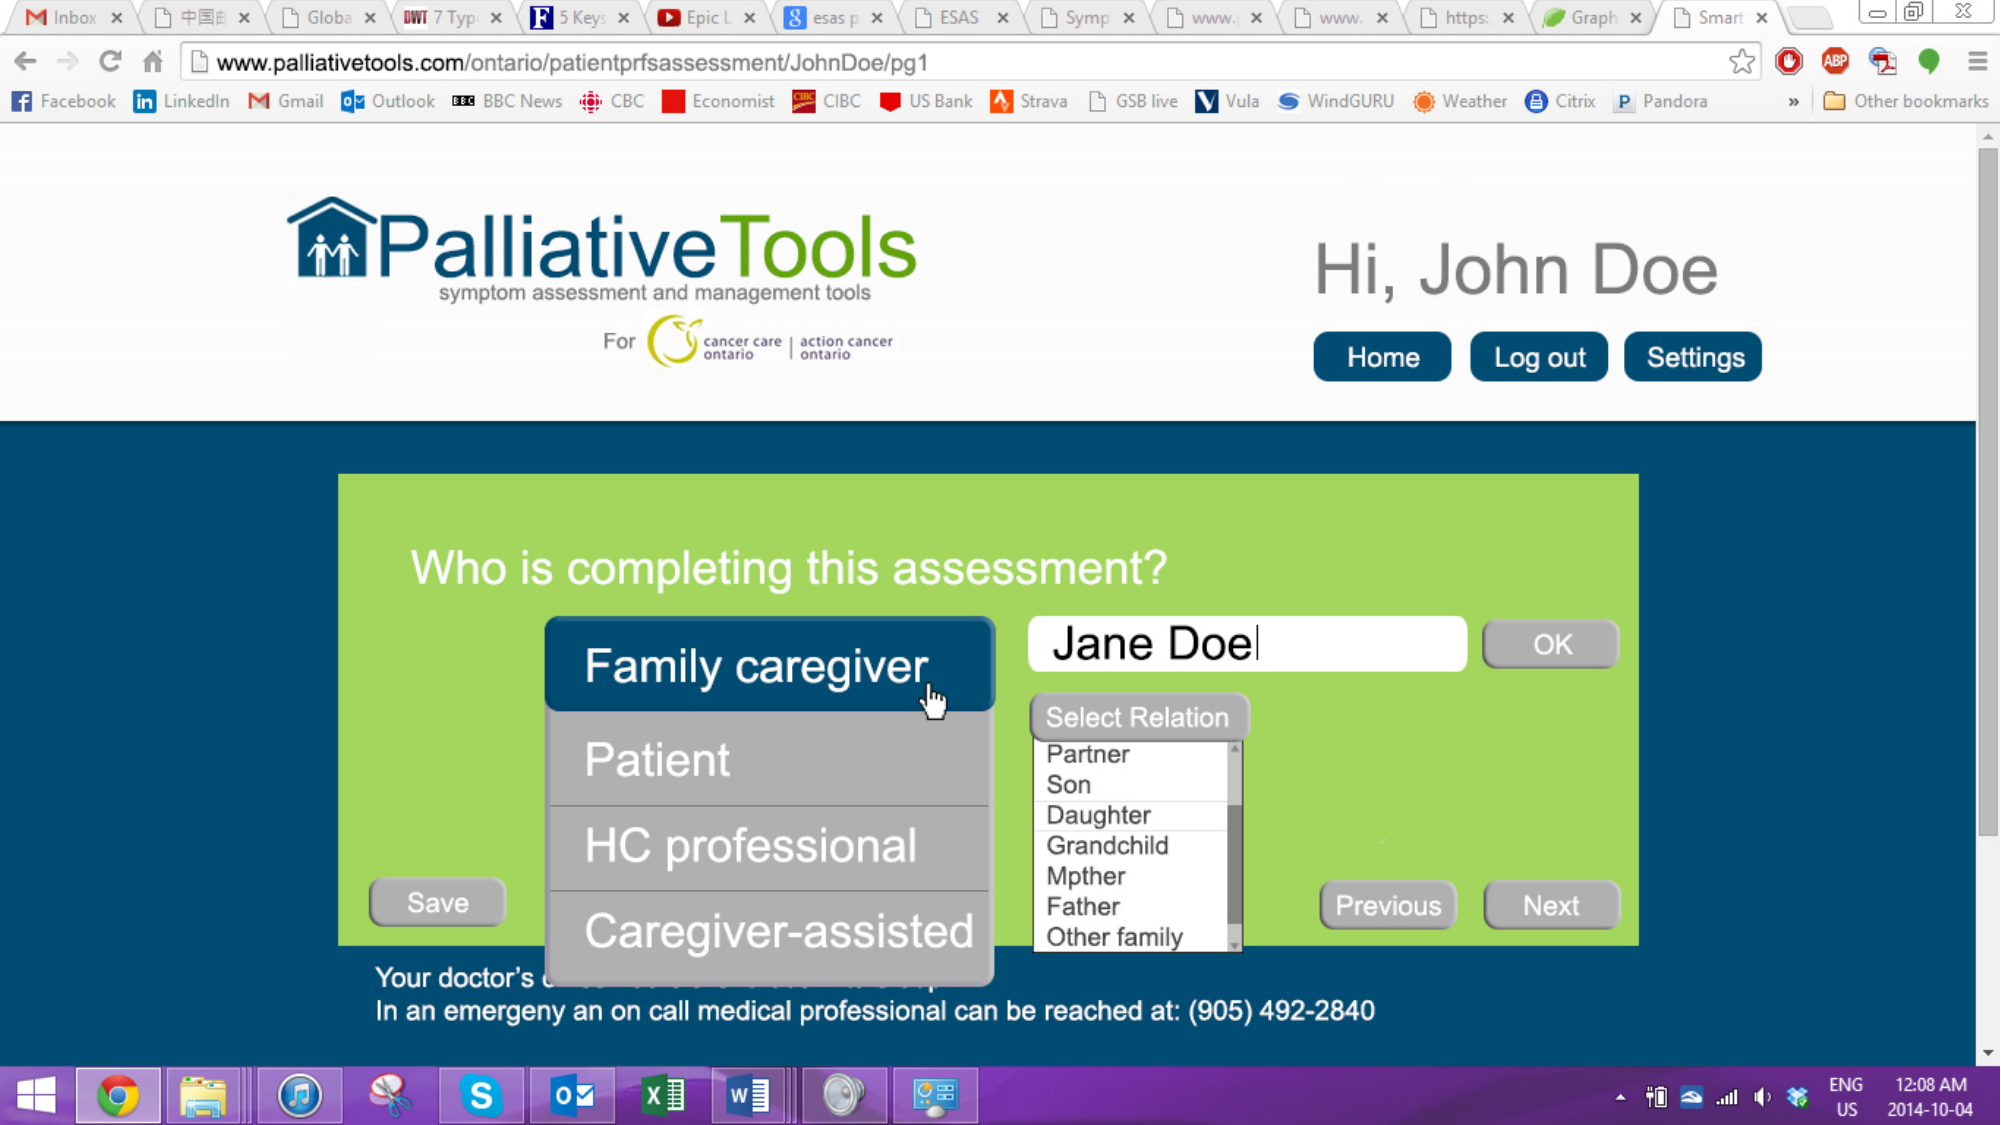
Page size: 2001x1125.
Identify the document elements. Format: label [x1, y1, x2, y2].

list [0, 0, 2000, 1125]
